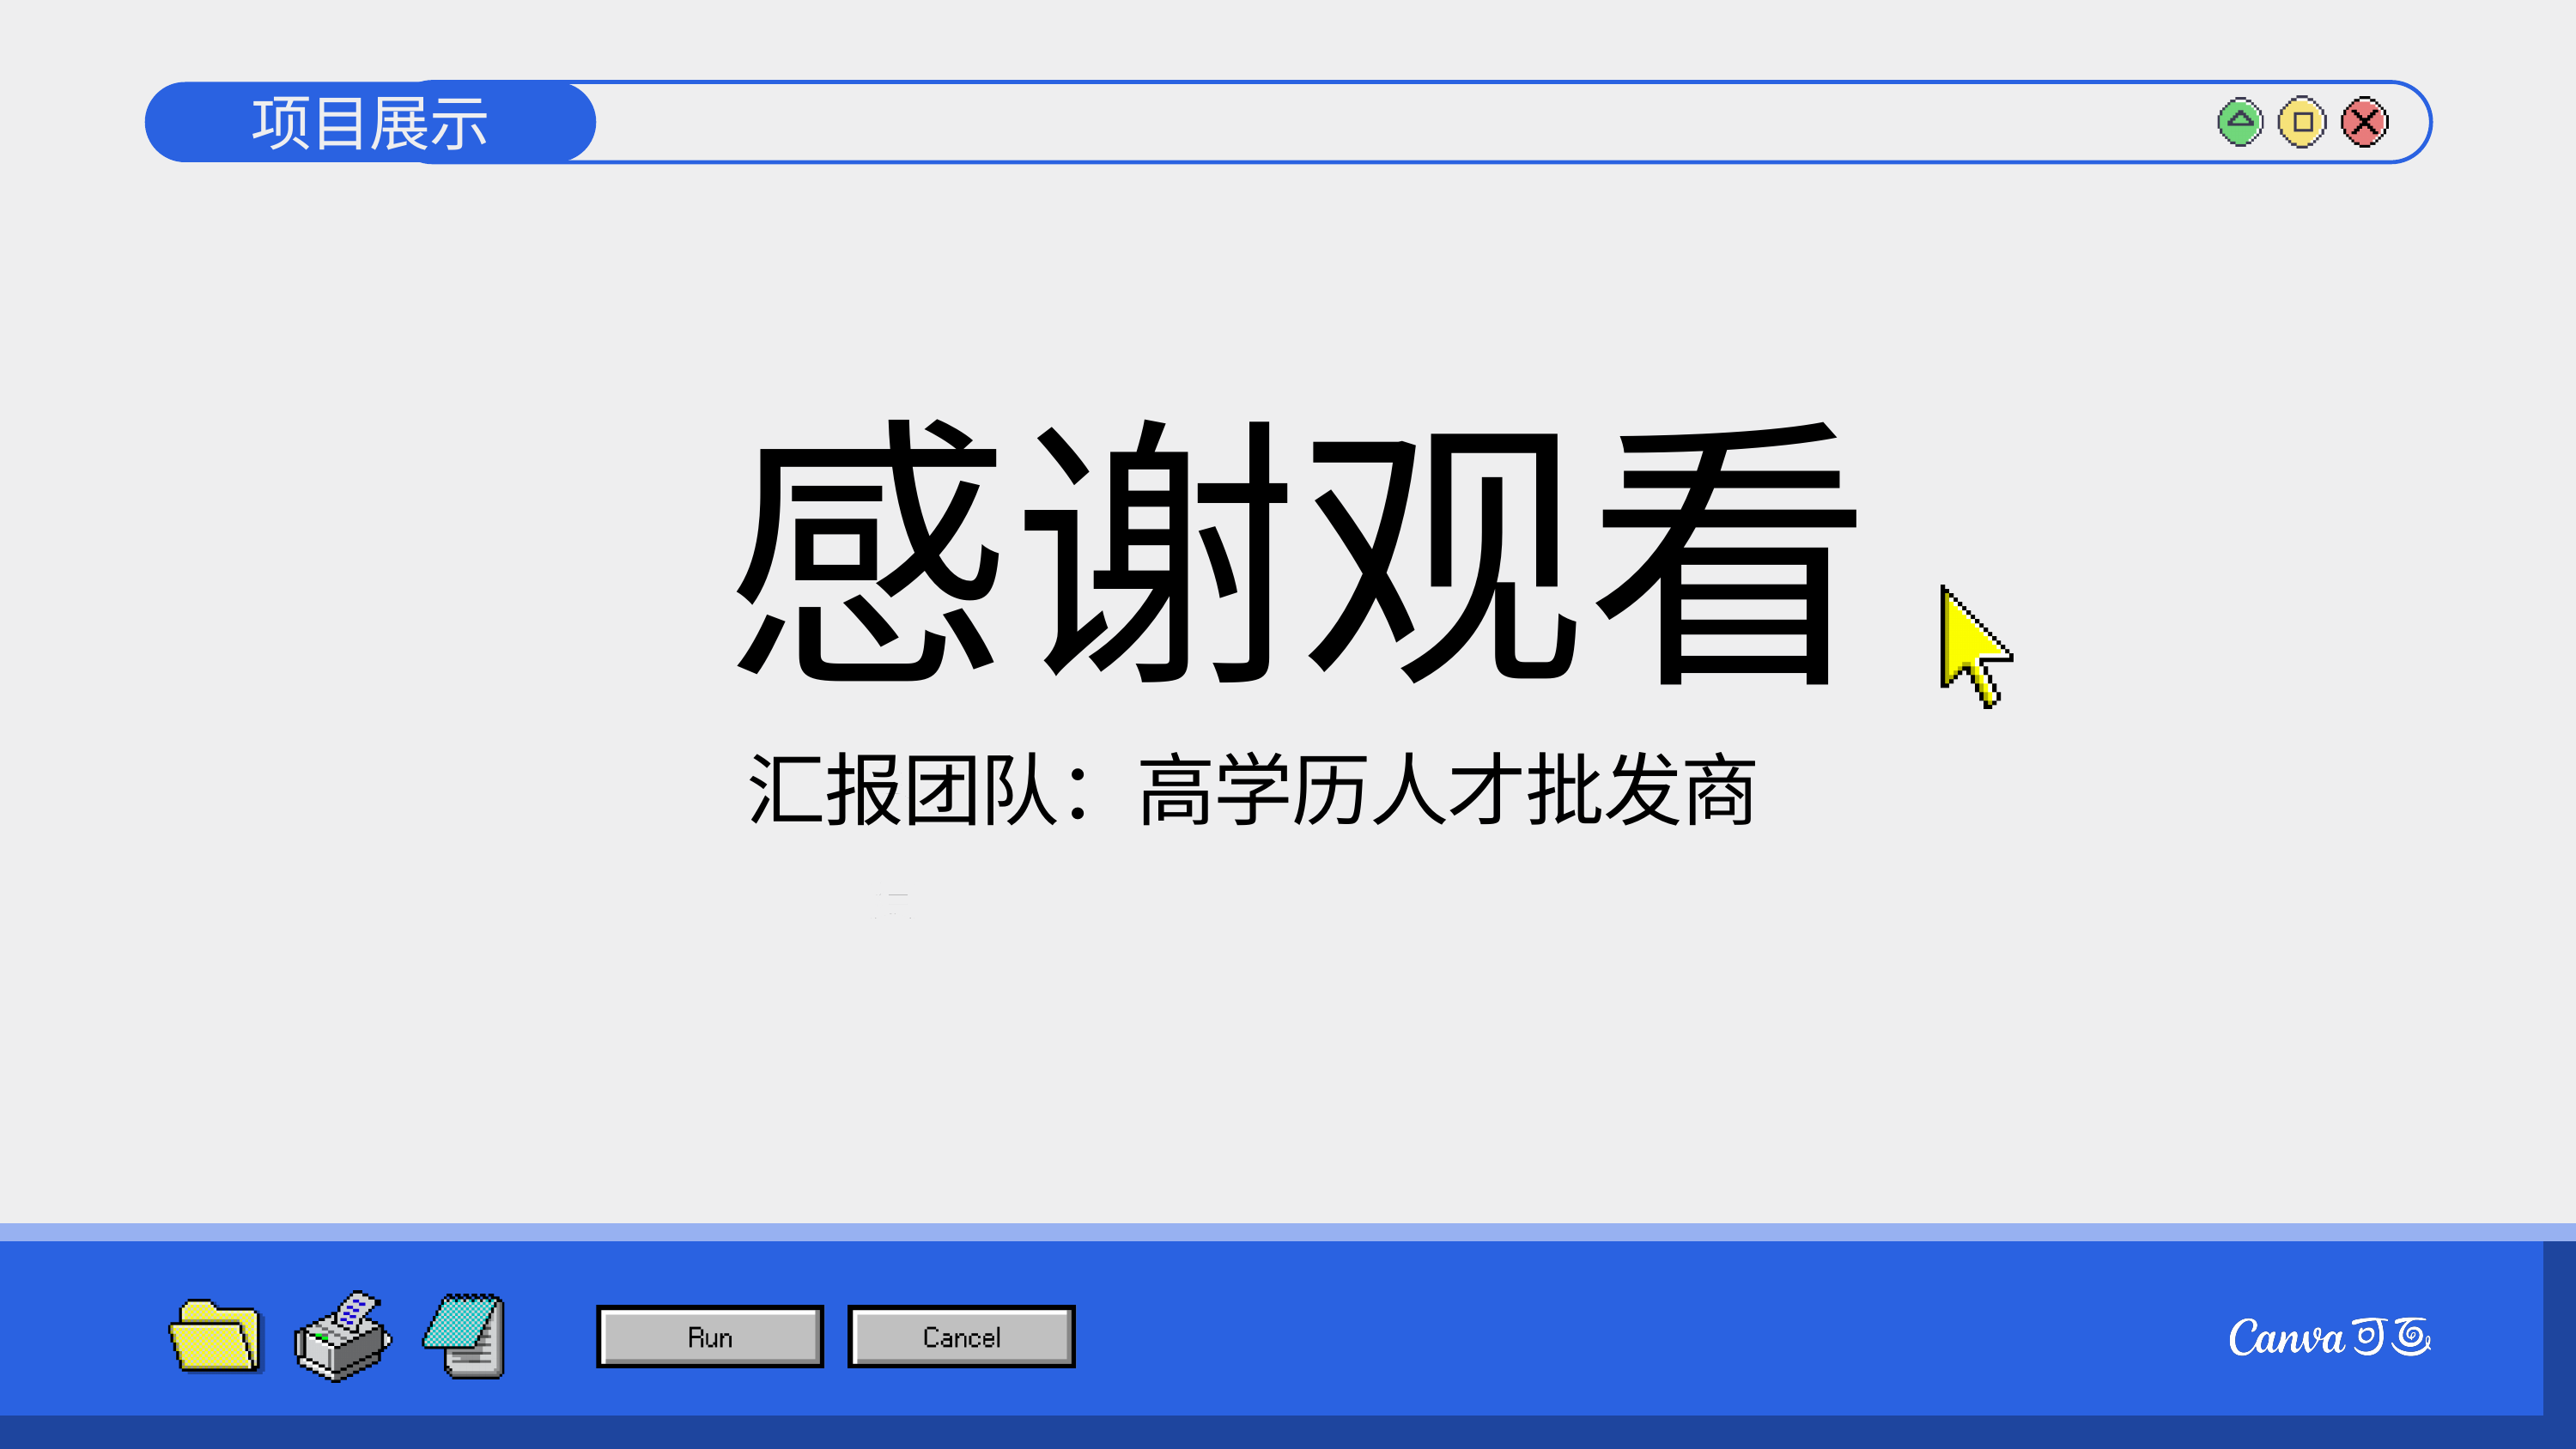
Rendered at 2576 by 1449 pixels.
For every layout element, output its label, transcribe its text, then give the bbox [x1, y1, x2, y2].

text_box 感谢观看 [657, 316, 1941, 718]
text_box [144, 71, 597, 163]
text_box [1941, 585, 2014, 709]
text_box 汇报团队：高学历人才批发商 [746, 724, 1829, 836]
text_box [2217, 95, 2390, 149]
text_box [600, 82, 2432, 163]
text_box [871, 881, 914, 919]
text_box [0, 1222, 2576, 1449]
